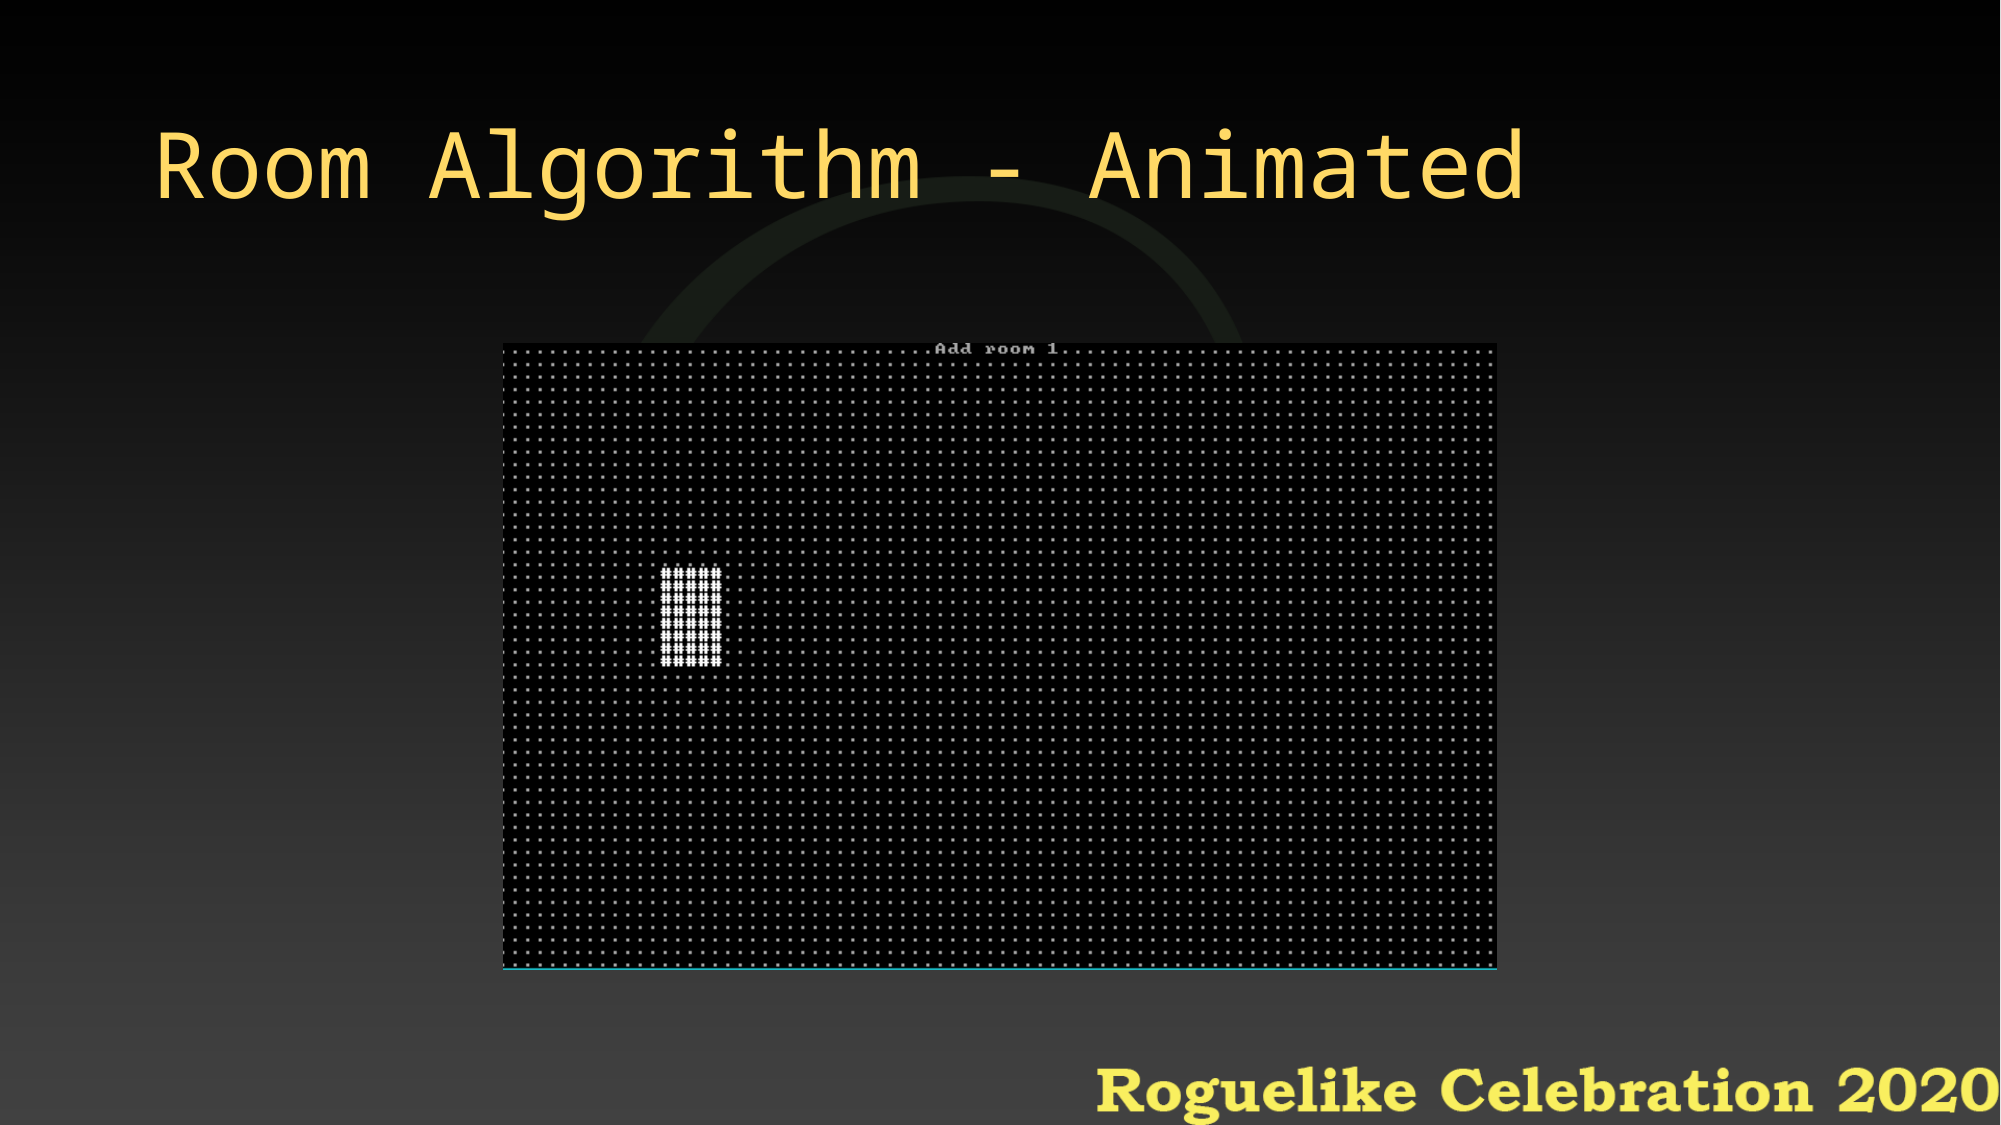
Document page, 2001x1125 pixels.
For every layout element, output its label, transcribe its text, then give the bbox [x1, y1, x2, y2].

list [503, 343, 1497, 970]
title Room Algorithm - Animated [137, 59, 1863, 278]
picture [0, 0, 2001, 1125]
